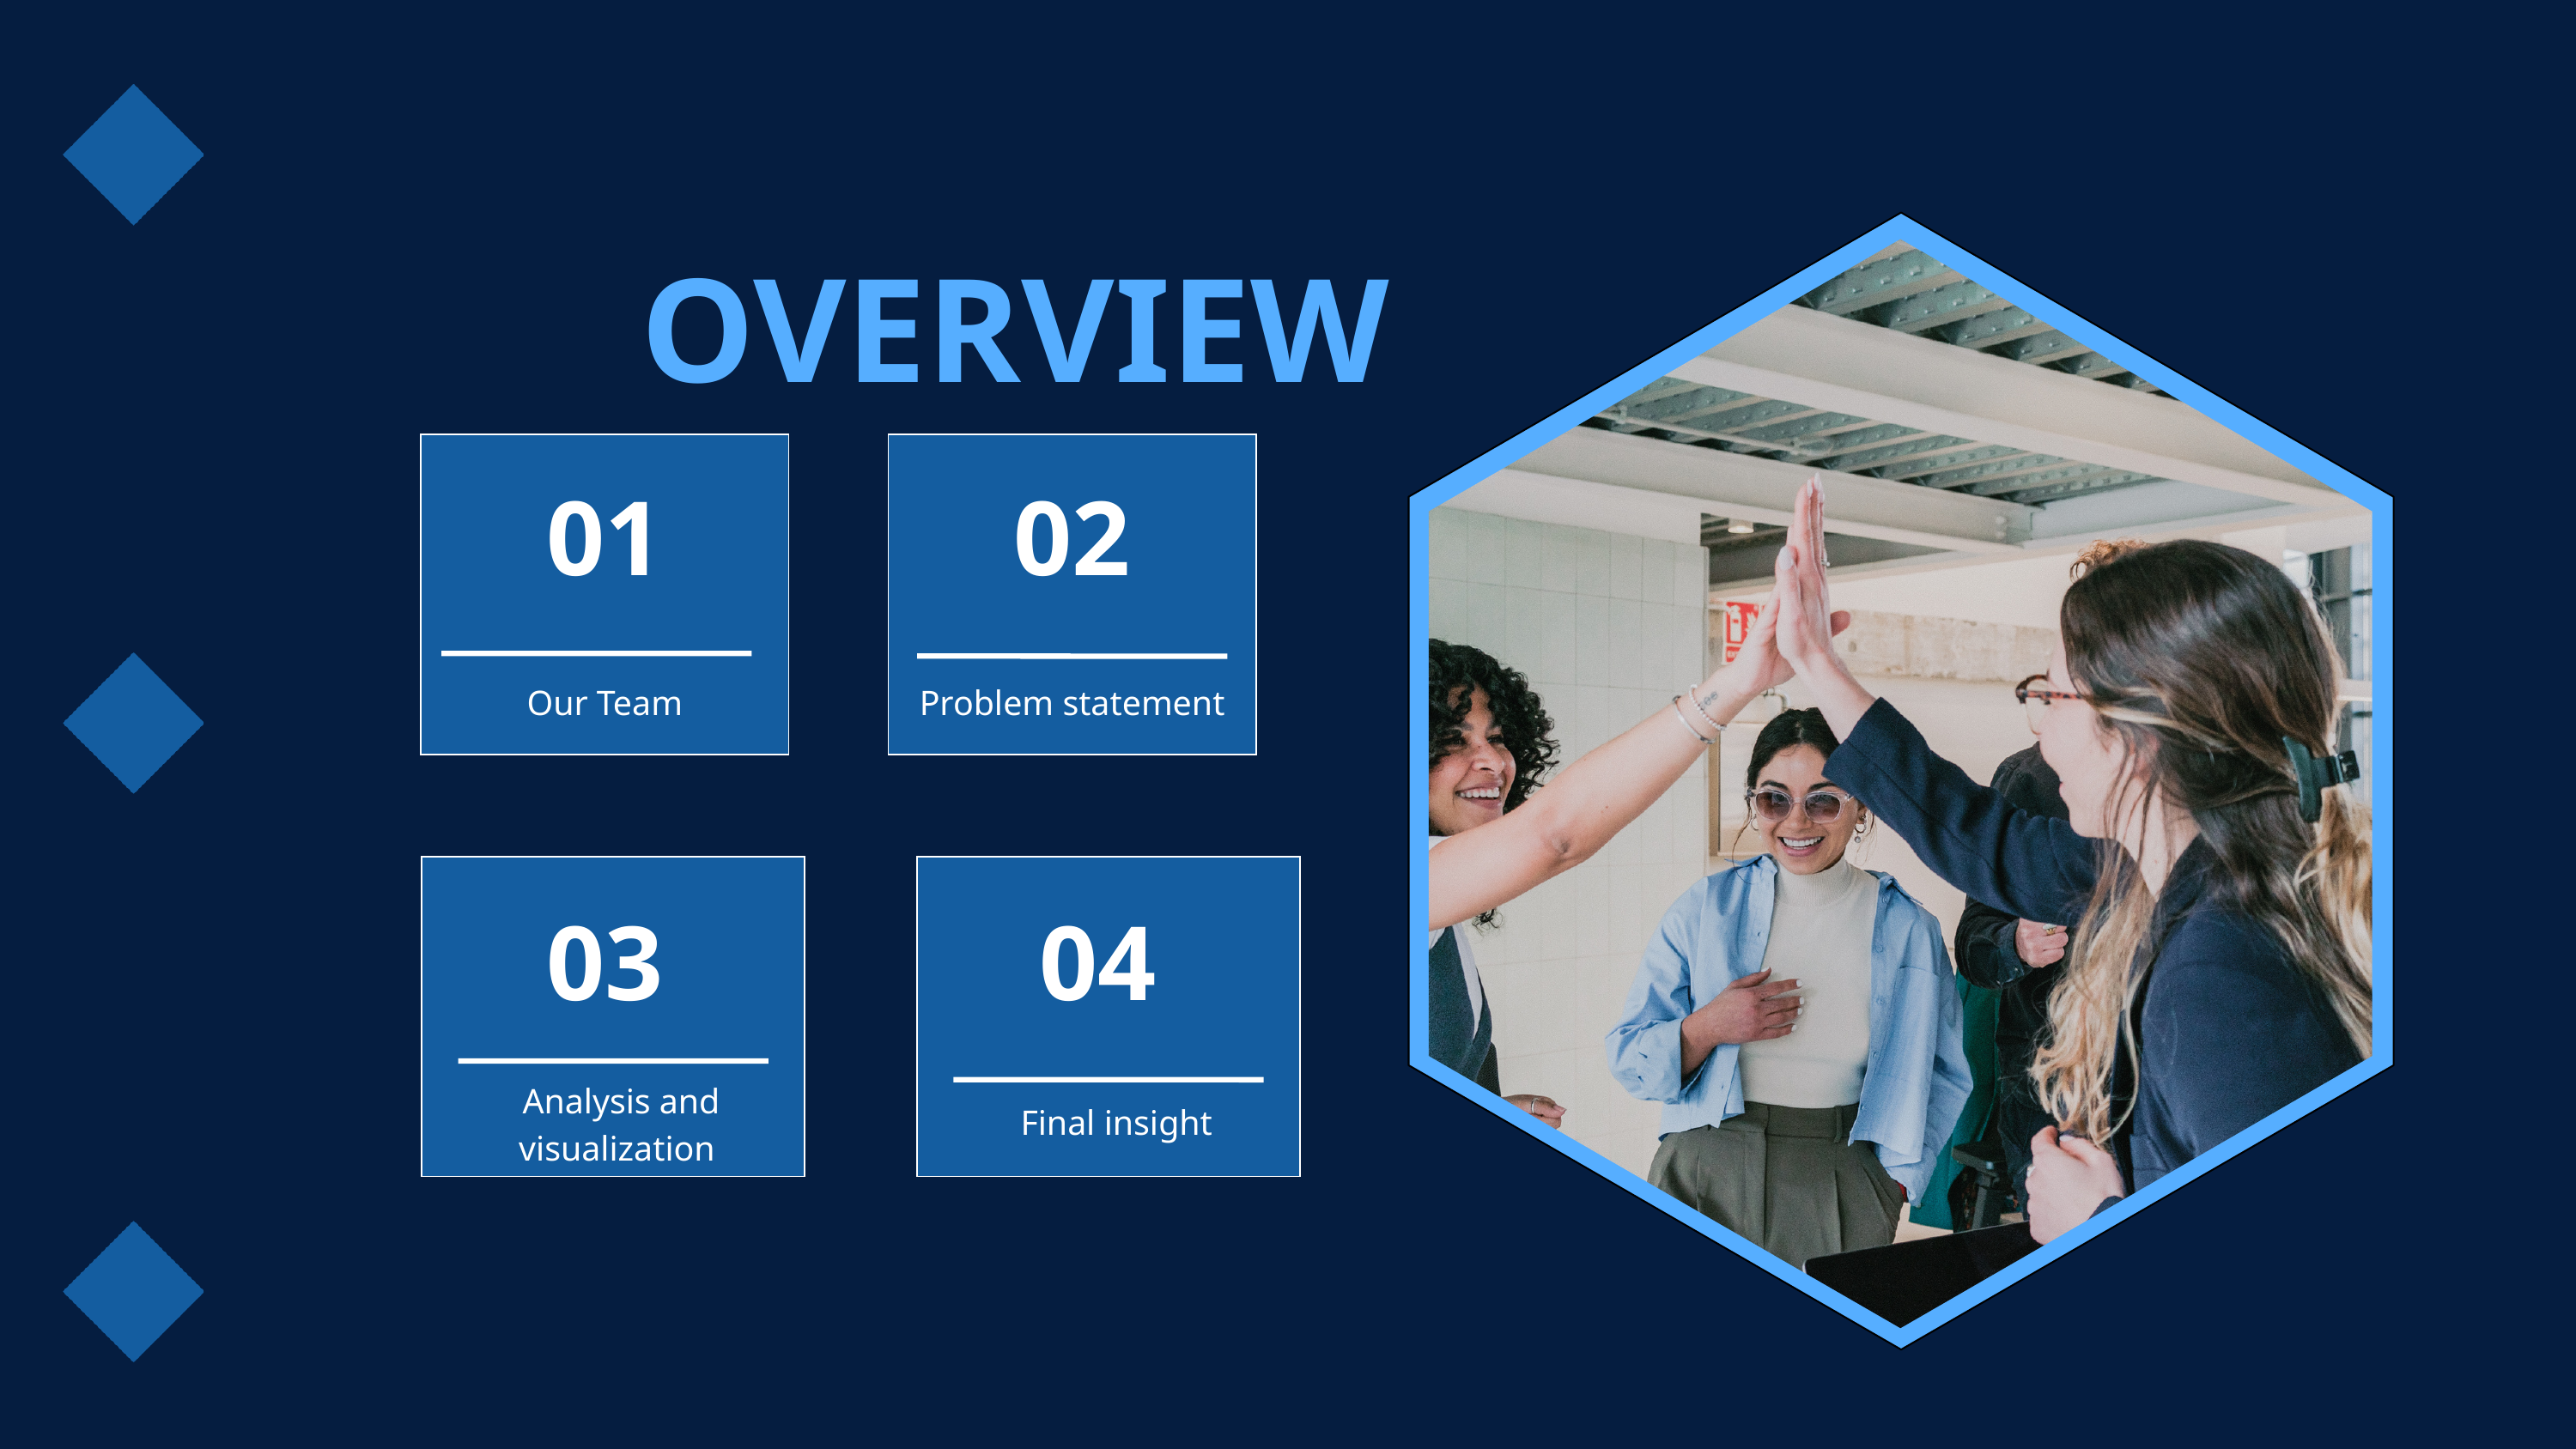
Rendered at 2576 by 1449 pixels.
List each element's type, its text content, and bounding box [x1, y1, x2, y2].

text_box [420, 433, 789, 755]
text_box OVERVIEW [420, 239, 1404, 411]
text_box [916, 856, 1301, 1177]
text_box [1408, 212, 2394, 1350]
text_box [0, 84, 204, 1363]
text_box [421, 856, 805, 1177]
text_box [888, 433, 1257, 755]
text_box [1428, 239, 2372, 1329]
